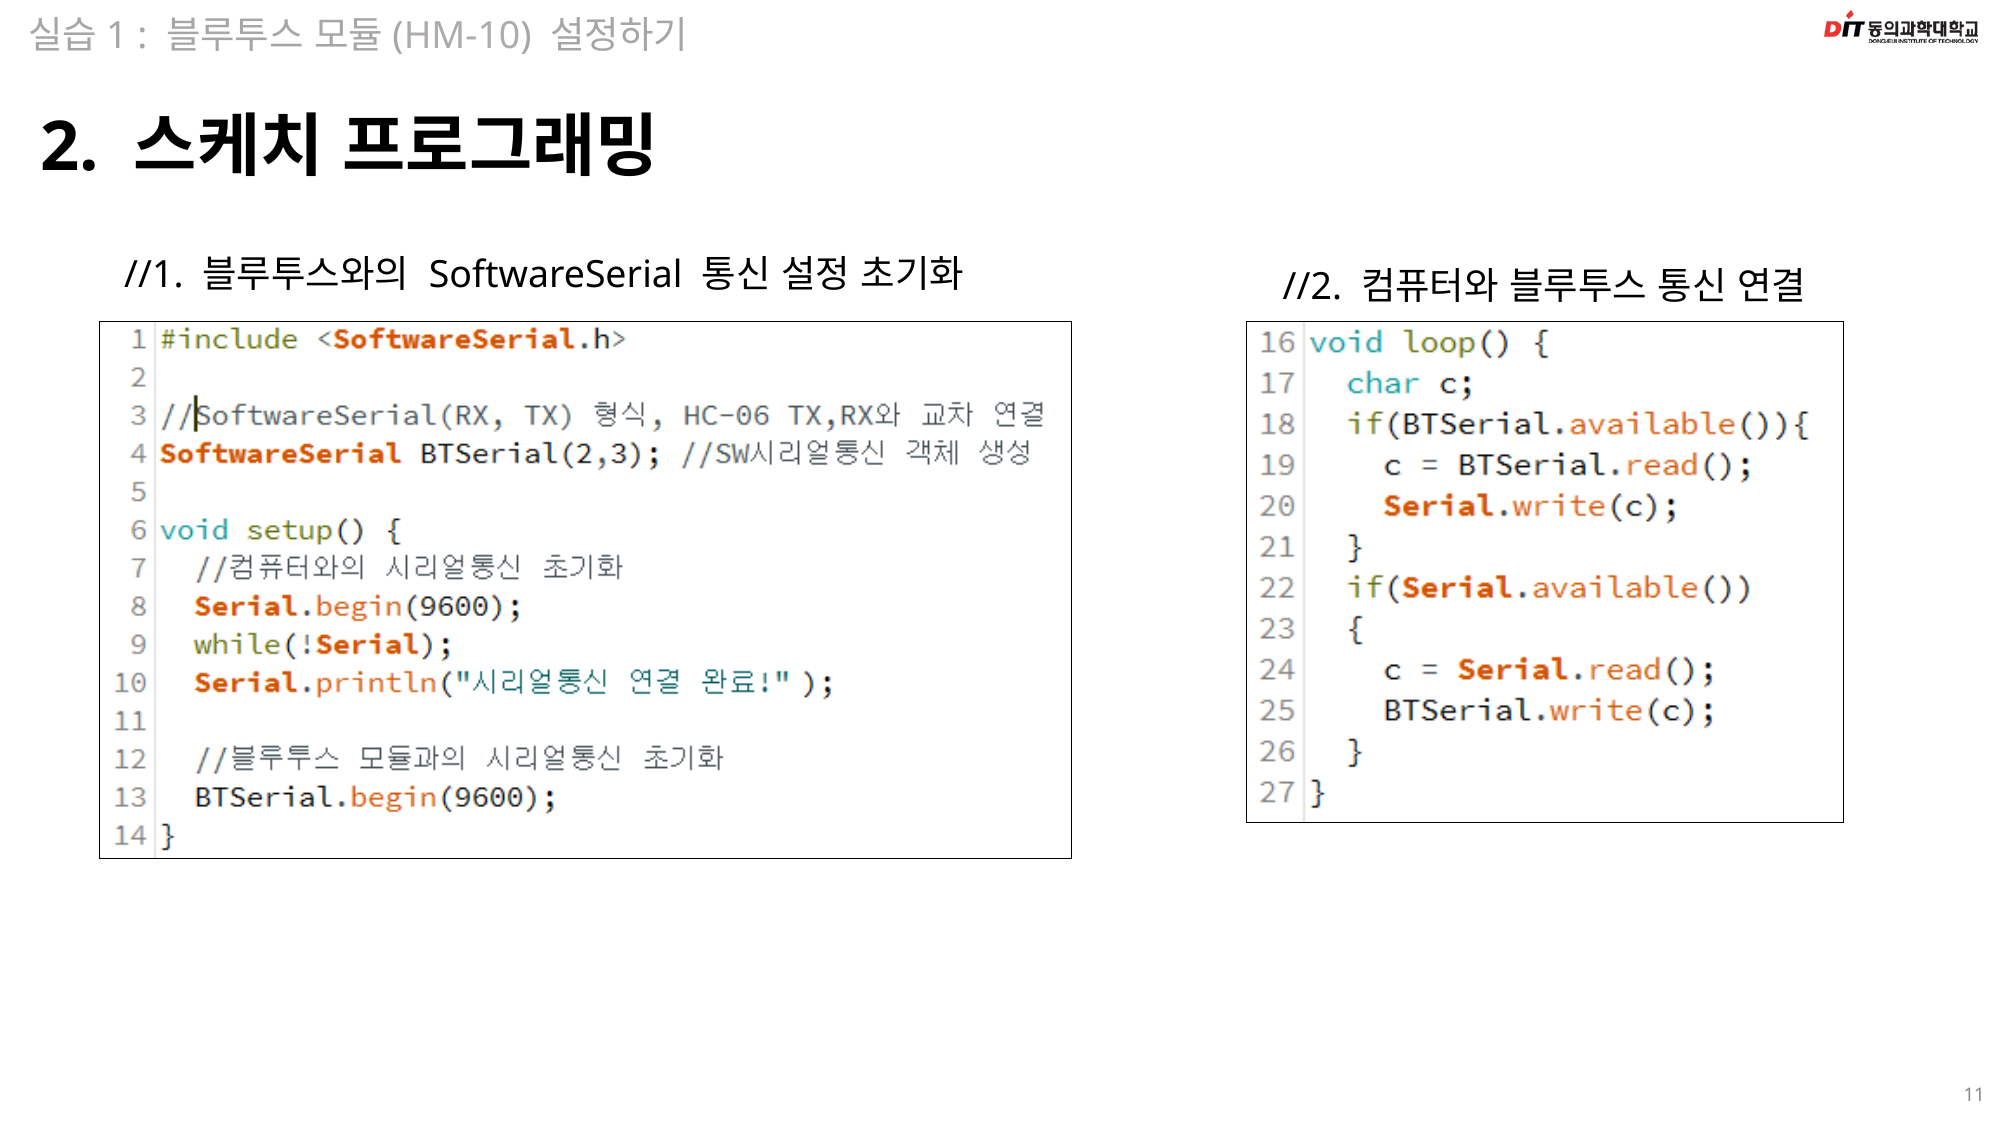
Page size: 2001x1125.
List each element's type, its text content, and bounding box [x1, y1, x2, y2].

picture [1245, 321, 1844, 823]
text_box //1. 블루투스와의 SoftwareSerial 통신 설정 초기화 [109, 242, 980, 303]
picture [1824, 10, 1978, 43]
text_box 실습1 : 블루투스 모듈(HM-10) 설정하기 [13, 3, 704, 64]
picture [99, 321, 1072, 859]
slide_number 11 [1931, 1065, 2000, 1125]
text_box //2. 컴퓨터와 블루투스 통신 연결 [1267, 255, 1822, 315]
title 2. 스케치 프로그래밍 [25, 98, 1320, 198]
